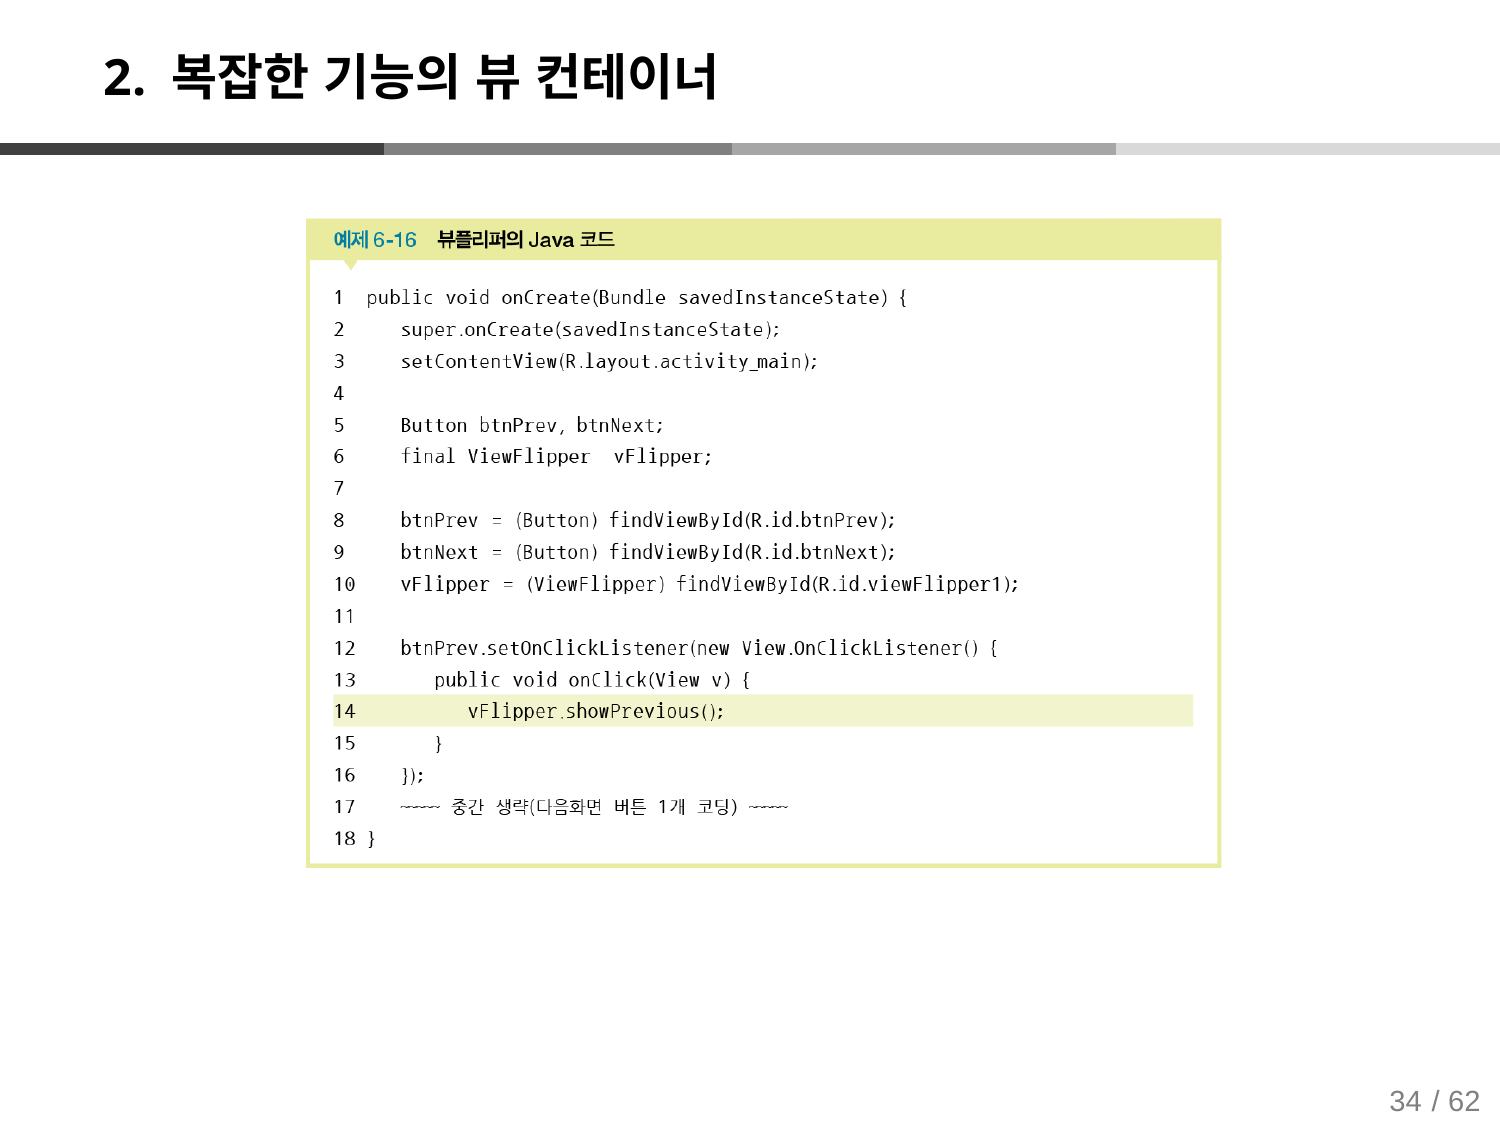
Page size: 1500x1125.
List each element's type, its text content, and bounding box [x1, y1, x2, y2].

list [294, 208, 1230, 876]
title 2. 복잡한 기능의 뷰 컨테이너 [88, 30, 1211, 121]
